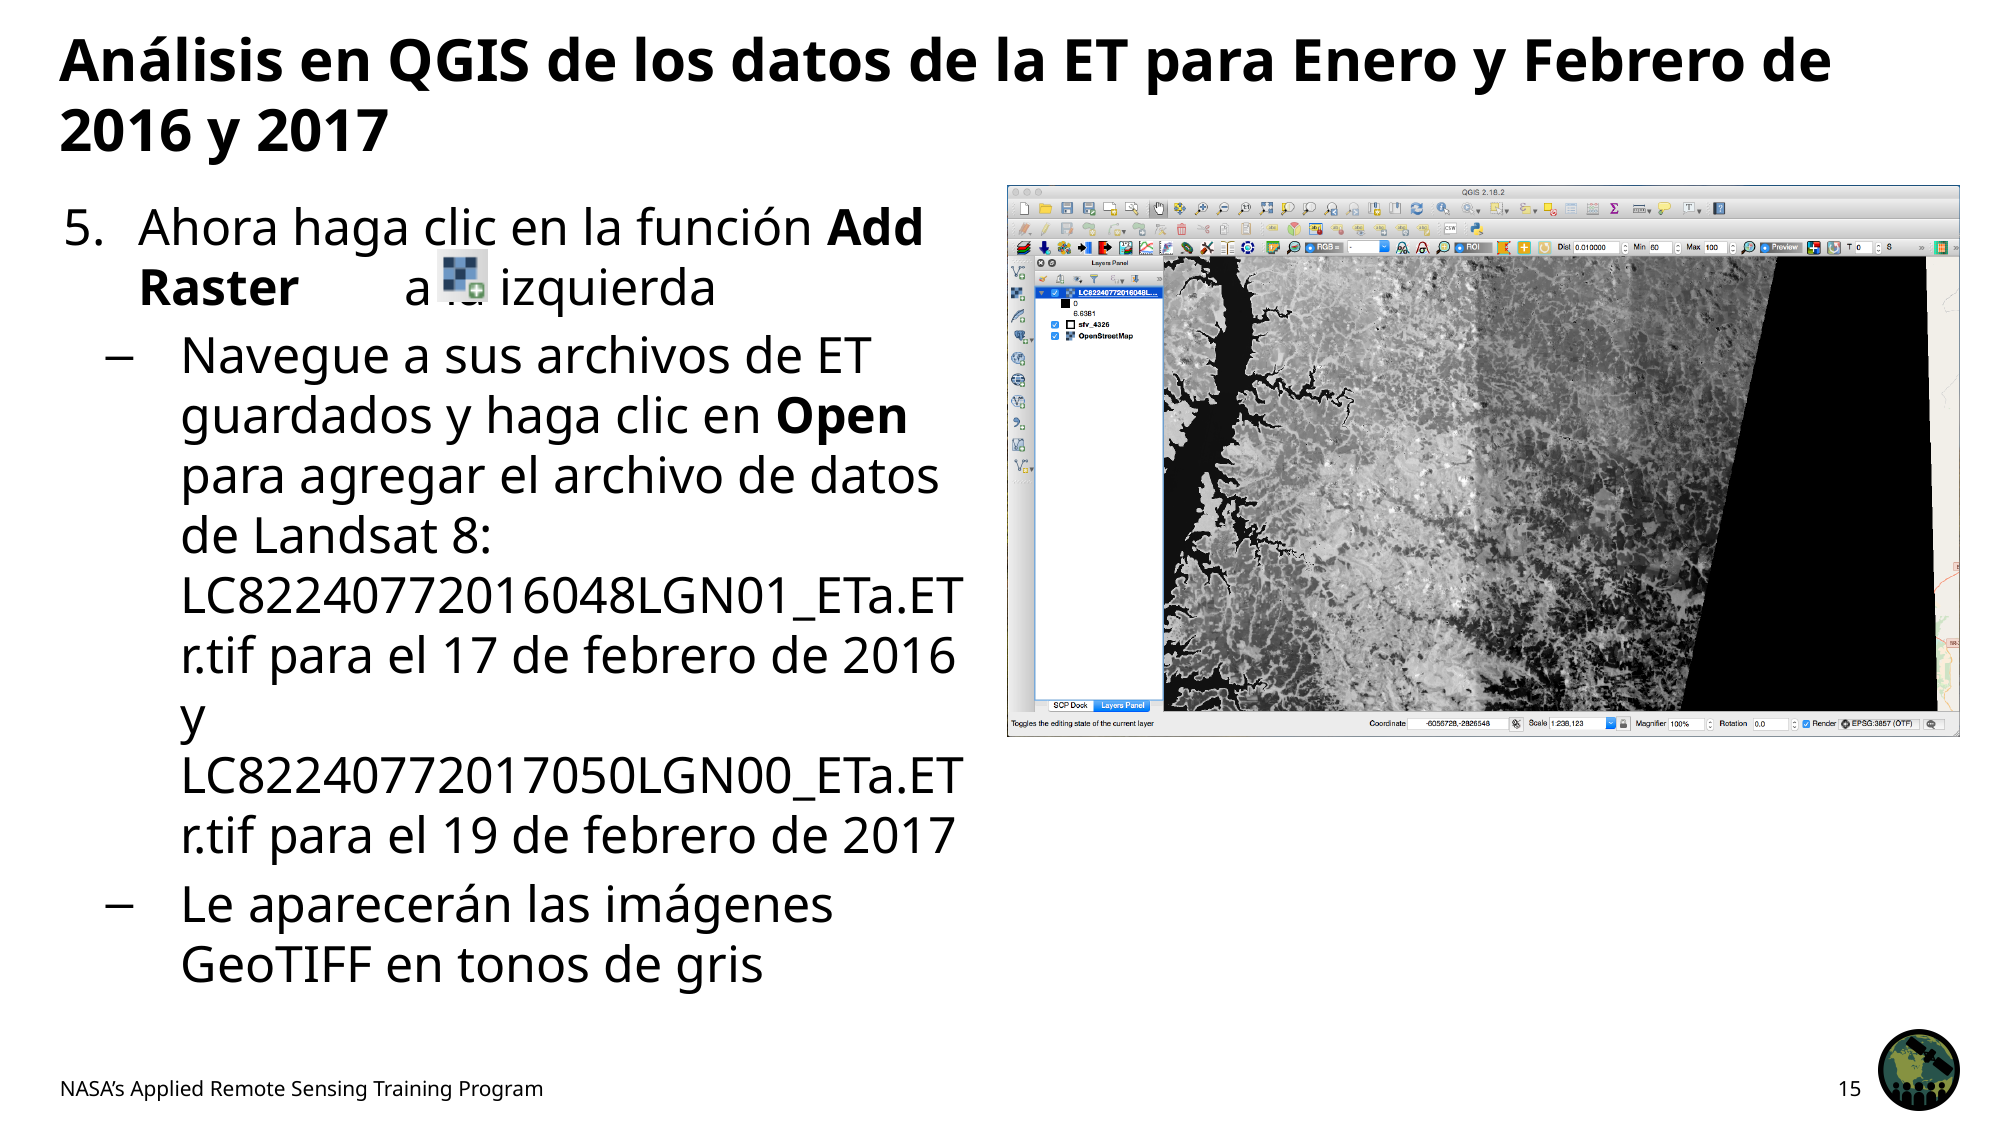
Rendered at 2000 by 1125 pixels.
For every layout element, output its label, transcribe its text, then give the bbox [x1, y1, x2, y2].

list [1006, 185, 1960, 737]
picture [1878, 1029, 1960, 1111]
title Análisis en QGIS de los datos de la ET para Enero y Febrero de 2016 y 2017 [39, 45, 1960, 140]
list Ahora haga clic en la función Add Raster a la izquierda Navegue a sus archivos de ET guardados y haga clic en Open para agregar el archivo de datos de Landsat 8: LC82240772016048LGN01_ETa.ETr.tif para el 17 de febrero de 2016 y LC82240772017050LGN00_ETa.ETr.tif para el 19 de febrero de 2017 Le aparecerán las imágenes GeoTIFF en tonos de gris [39, 185, 993, 1013]
picture [436, 249, 488, 302]
